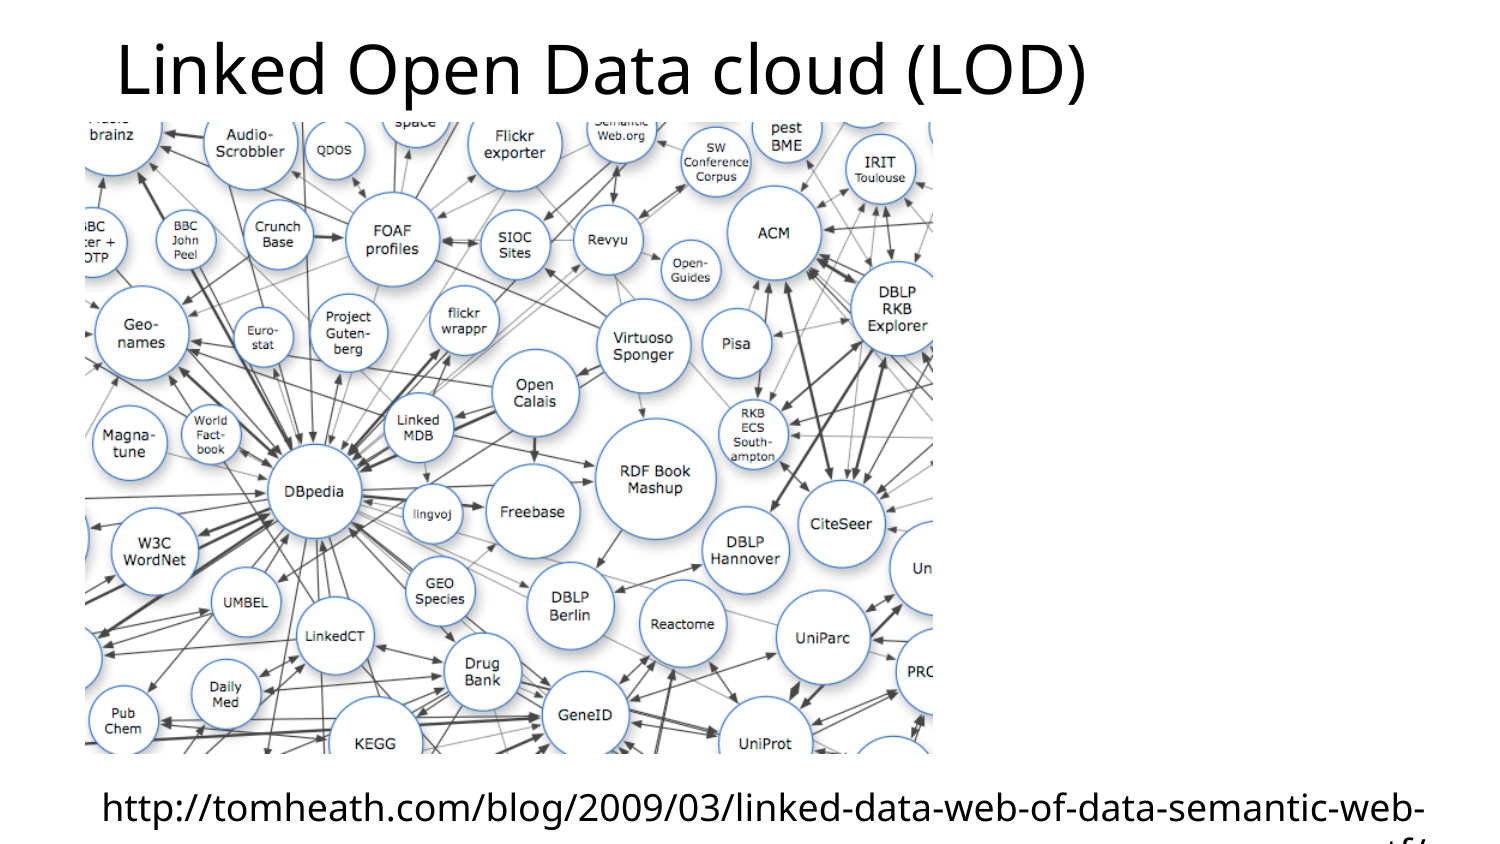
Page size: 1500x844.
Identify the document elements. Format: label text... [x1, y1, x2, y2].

text_box Linked Open Data cloud (LOD) [100, 0, 1451, 138]
picture [84, 122, 933, 754]
text_box http://tomheath.com/blog/2009/03/linked-data-web-of-data-semantic-web-wtf/ [53, 776, 1441, 844]
